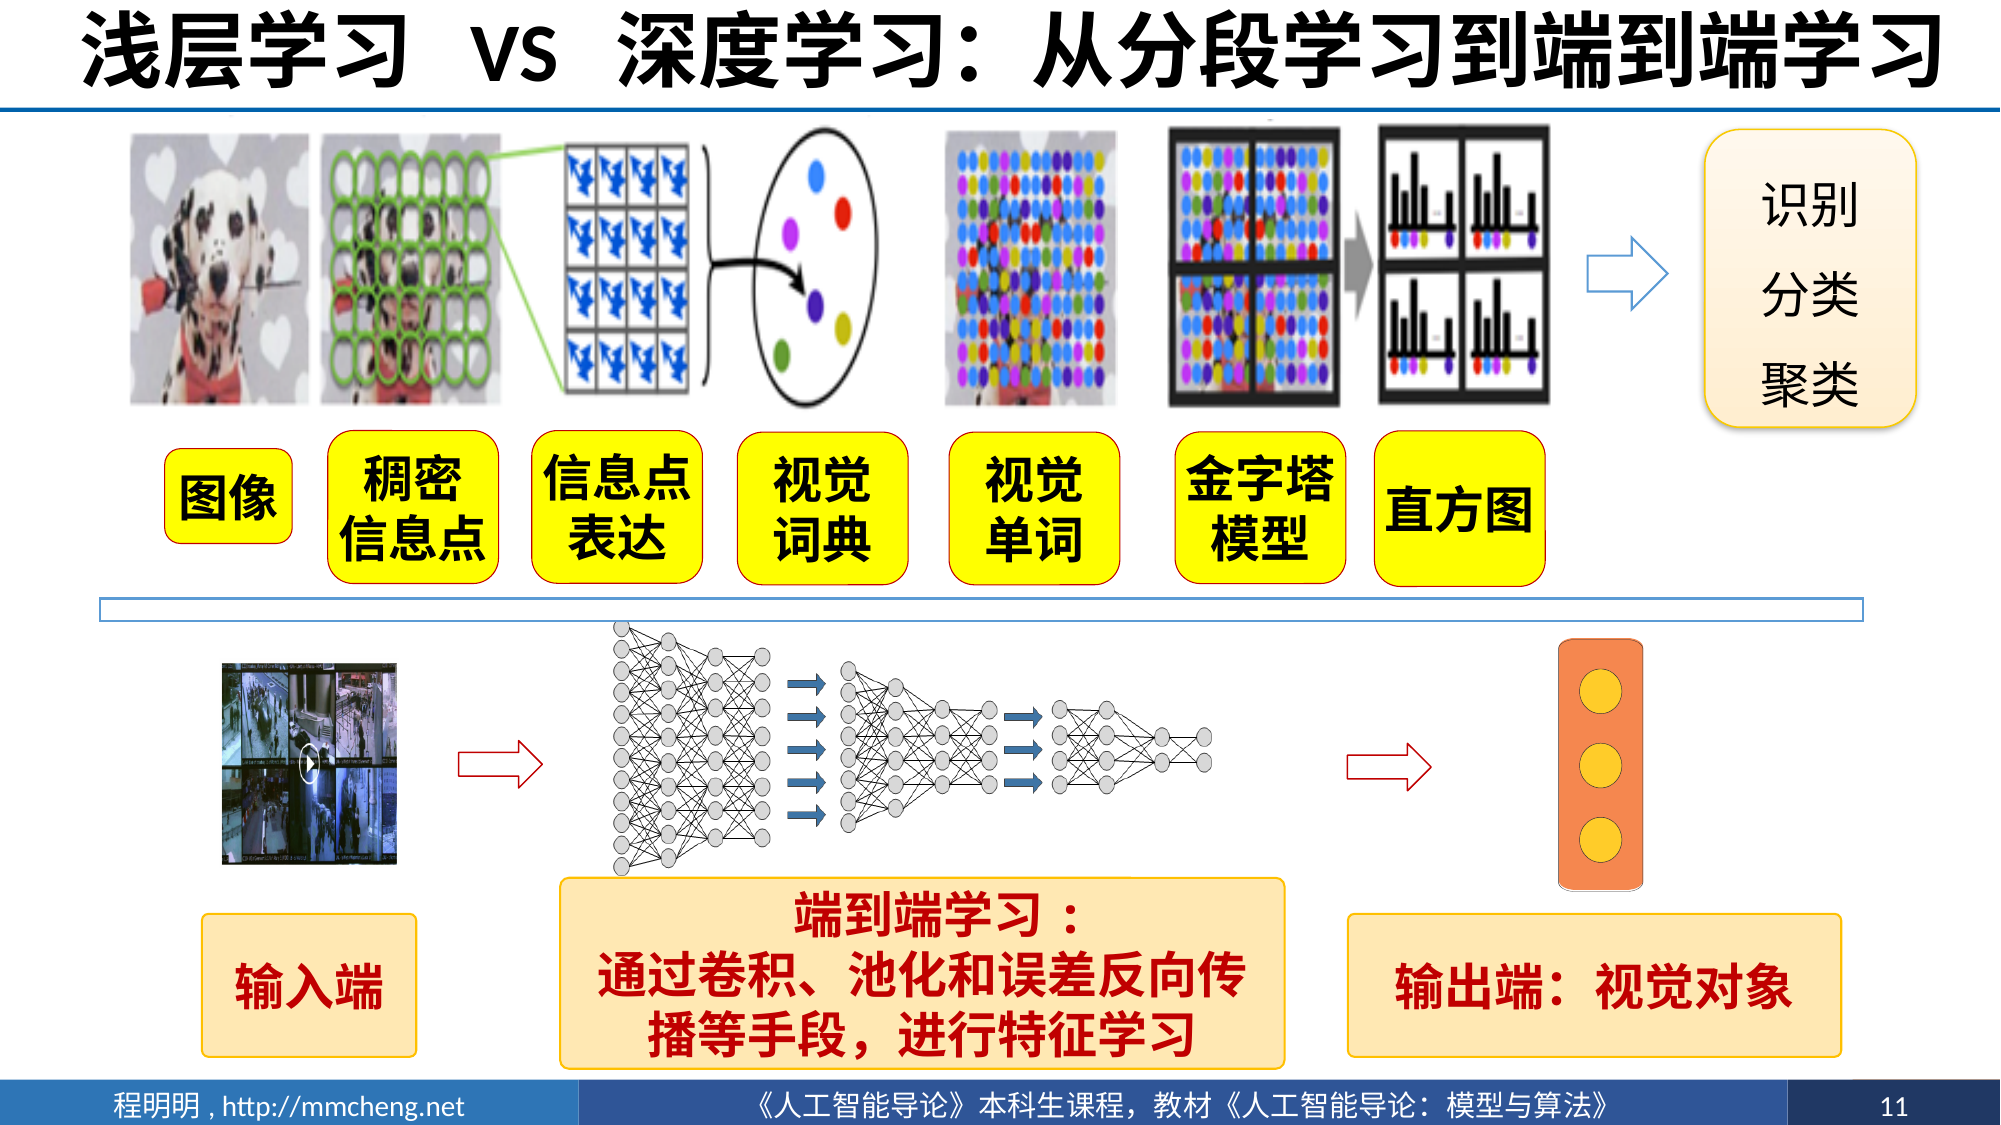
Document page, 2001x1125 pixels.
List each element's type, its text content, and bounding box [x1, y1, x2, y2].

picture [930, 115, 1118, 434]
text_box [99, 597, 1864, 622]
text_box 视觉 词典 [736, 435, 909, 586]
text_box [1559, 640, 1642, 890]
text_box [1580, 818, 1621, 862]
text_box 图像 [164, 451, 293, 545]
text_box 信息点 表达 [531, 451, 704, 584]
text_box [1580, 670, 1621, 713]
text_box [1586, 235, 1670, 312]
text_box 金字塔 模型 [1174, 439, 1347, 585]
picture [1162, 119, 1580, 439]
text_box 端到端学习: 通过卷积、池化和误差反向传播等手段，进行特征学习 [559, 876, 1286, 1070]
text_box [1347, 743, 1432, 791]
text_box 稠密 信息点 [327, 451, 500, 585]
text_box 识别 分类 聚类 [1704, 129, 1917, 428]
text_box 直方图 [1373, 439, 1546, 588]
picture [219, 658, 399, 868]
text_box 浅层学习 VS 深度学习：从分段学习到端到端学习 [64, 0, 2000, 110]
text_box 输出端：视觉对象 [1346, 912, 1843, 1058]
text_box 视觉 单词 [948, 434, 1121, 586]
text_box [458, 740, 543, 788]
picture [100, 115, 897, 451]
text_box [1580, 744, 1621, 787]
picture [613, 617, 1212, 876]
text_box 输入端 [200, 912, 418, 1058]
